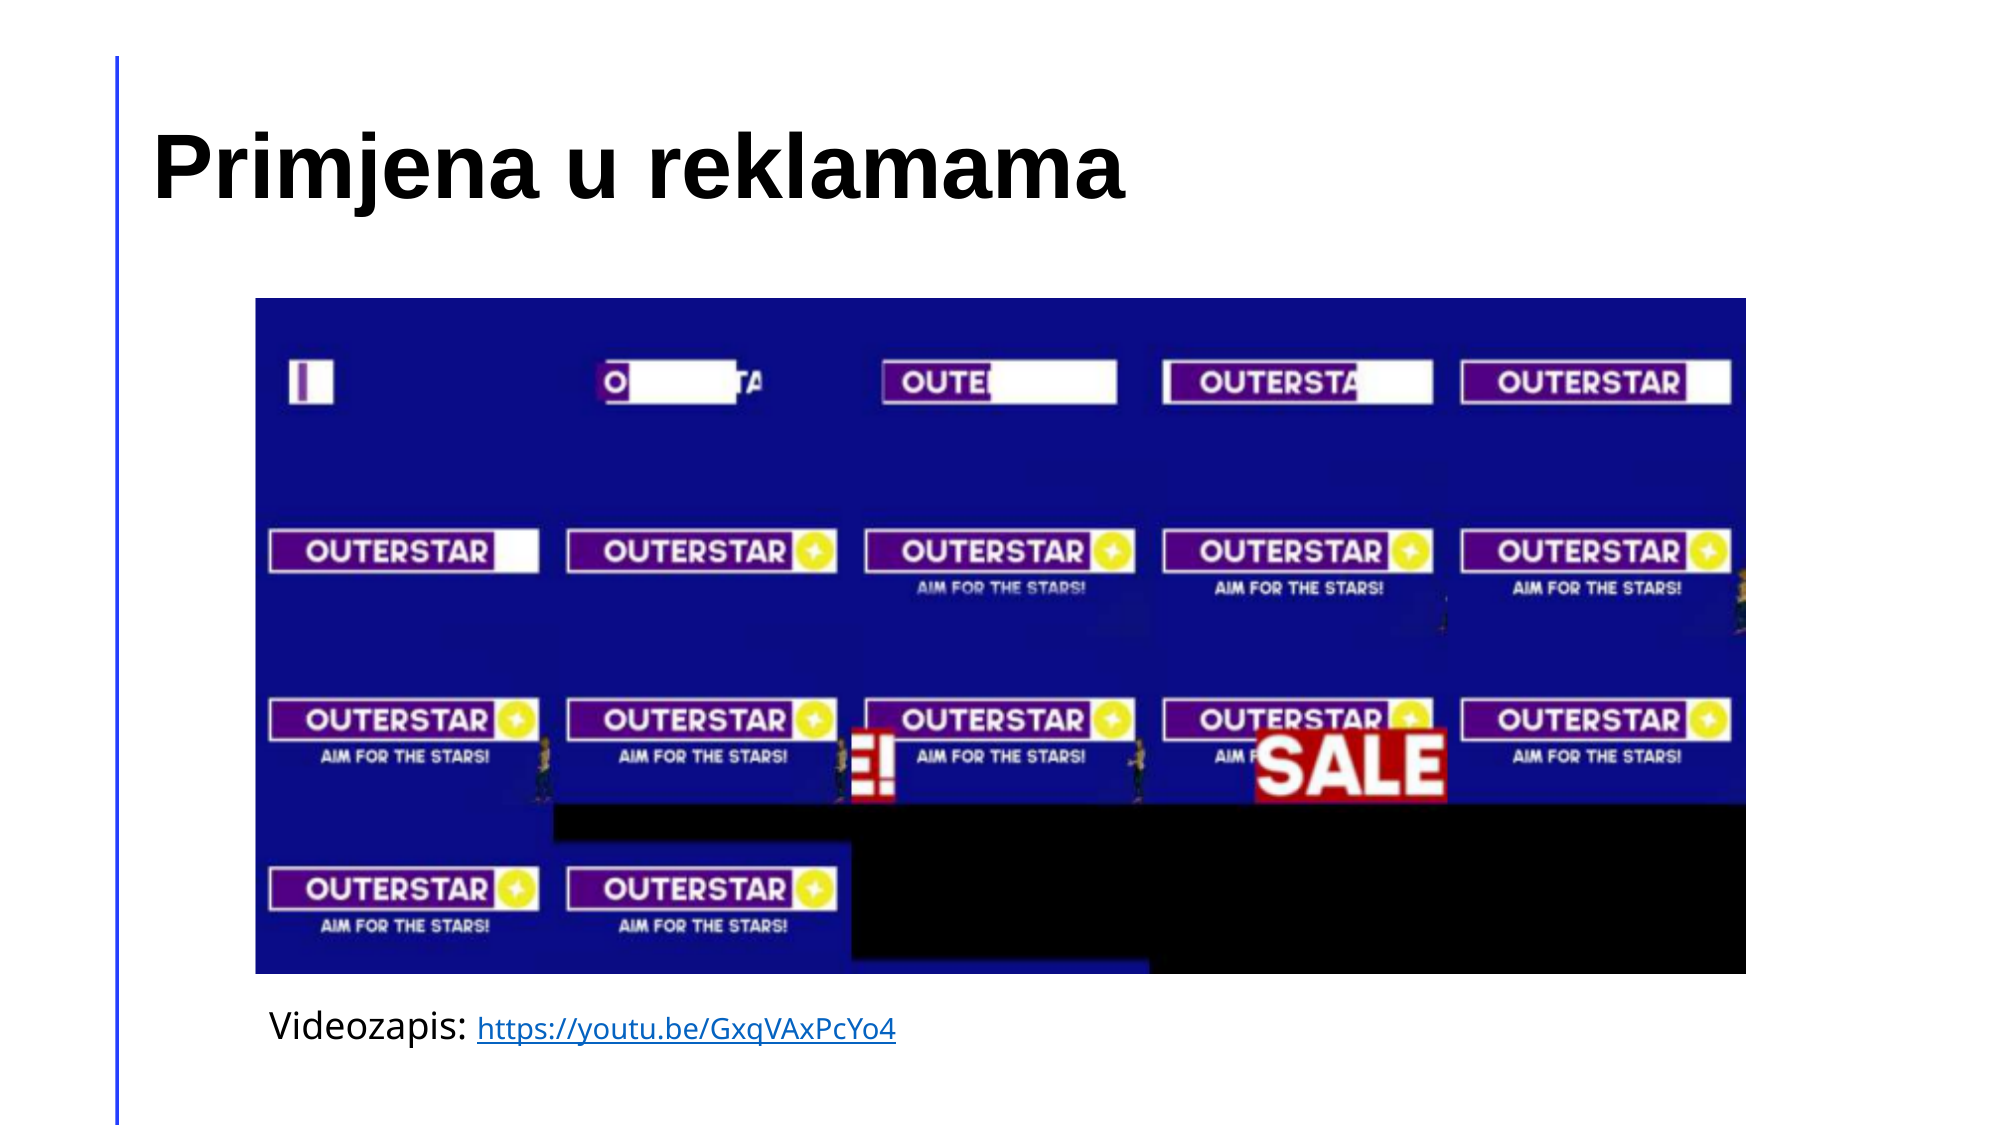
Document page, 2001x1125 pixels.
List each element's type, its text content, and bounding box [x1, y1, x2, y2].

title Primjena u reklamama [137, 59, 1863, 278]
picture [254, 298, 1746, 974]
text_box Videozapis: https://youtu.be/GxqVAxPcYo4 [254, 994, 1746, 1055]
